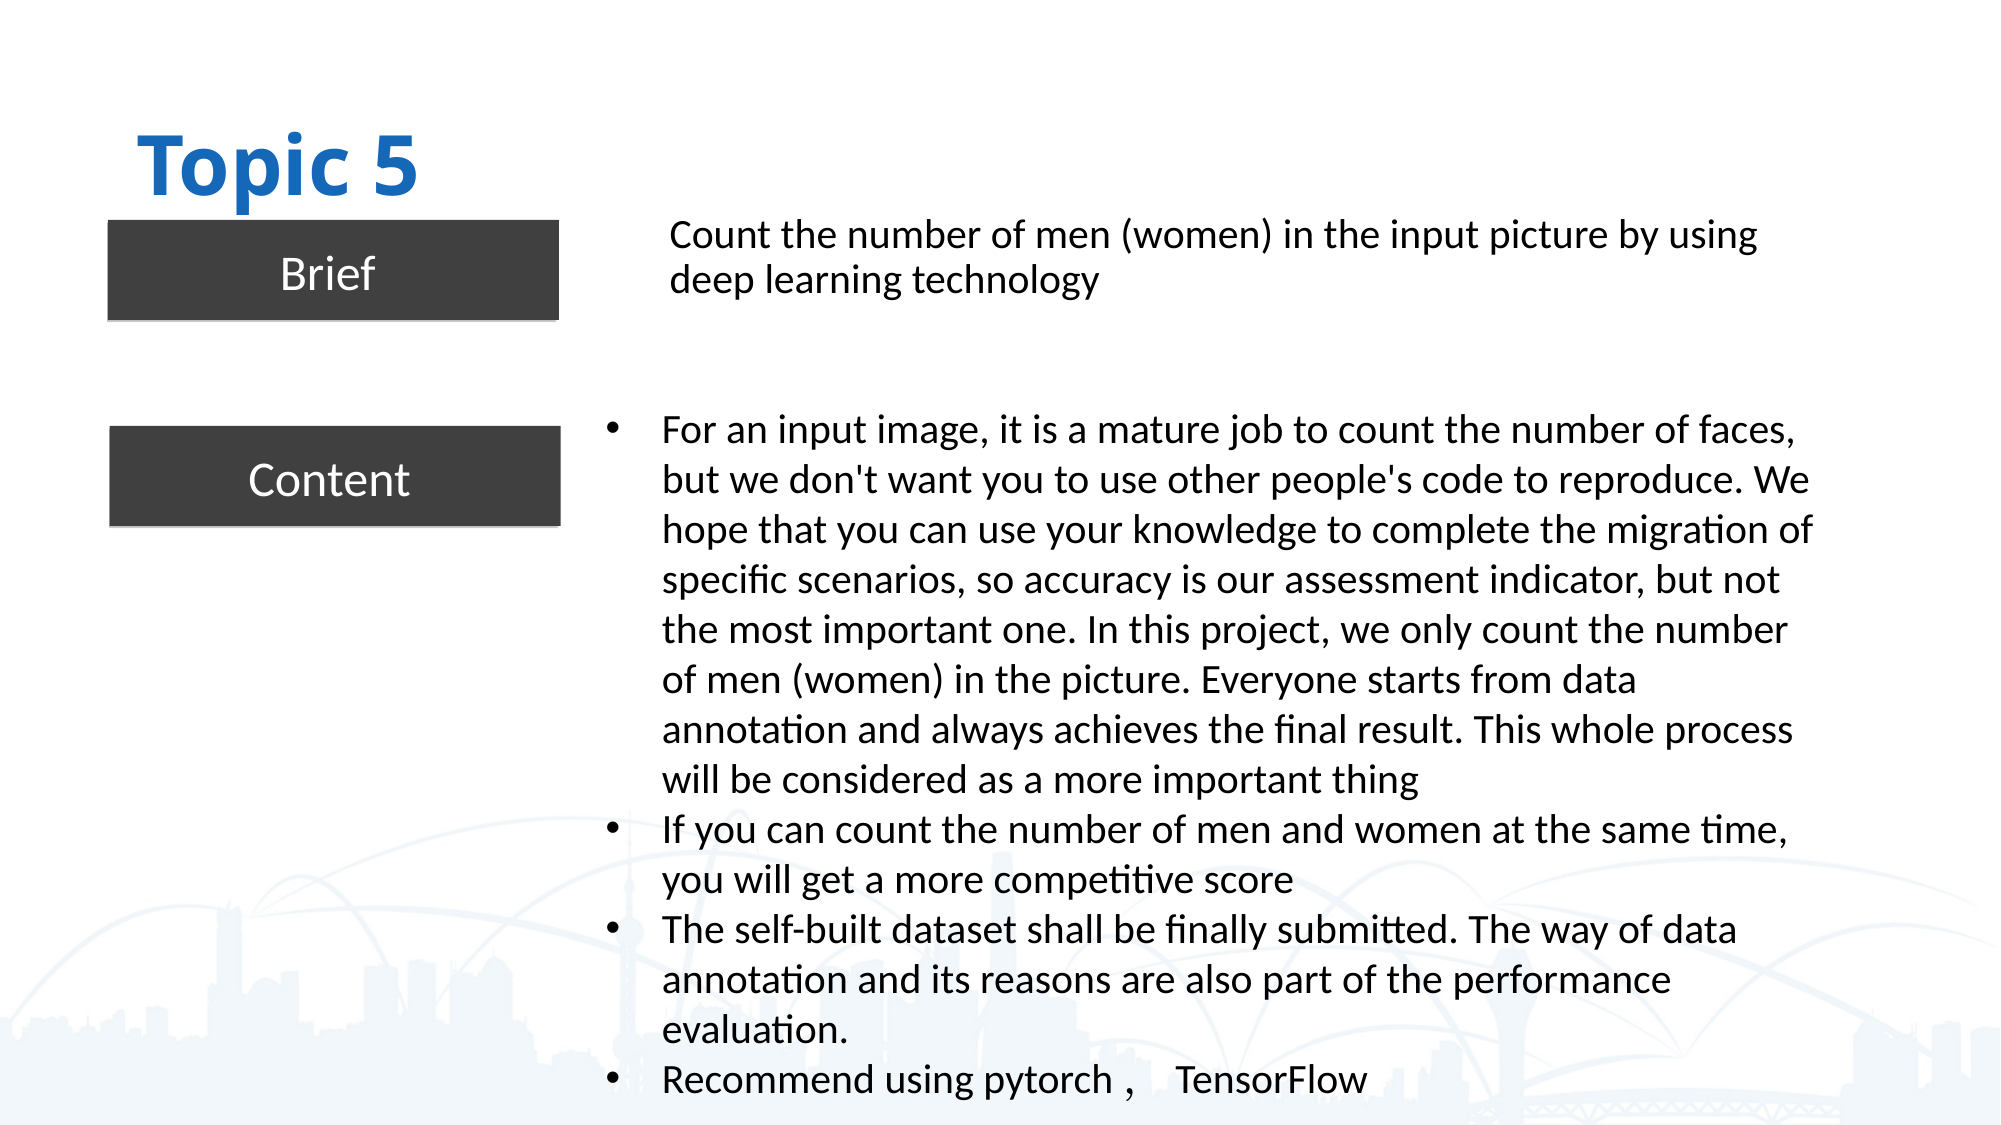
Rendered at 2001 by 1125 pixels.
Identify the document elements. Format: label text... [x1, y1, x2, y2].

text_box Count the number of men (women) in the input picture by using deep learning technology [654, 205, 1867, 310]
text_box Content [109, 425, 561, 526]
text_box Brief [107, 219, 559, 320]
text_box Topic 5 [116, 110, 1707, 214]
picture [0, 0, 2001, 1125]
text_box For an input image, it is a mature job to count the number of faces, but we don't want you to use other people's code to reproduce. We hope that you can use your knowledge to complete the migration of specific scenarios, so accuracy is our assessment indicator, but not the most important one. In this project, we only count the number of men (women) in the picture. Everyone starts from data annotation and always achieves the final result. This whole process will be considered as a more important thing If you can count the number of men and women at the same time, you will get a more competitive score The self-built dataset shall be finally submitted. The way of data annotation and its reasons are also part of the performance evaluation. Recommend using pytorch，TensorFlow [590, 394, 1837, 1125]
